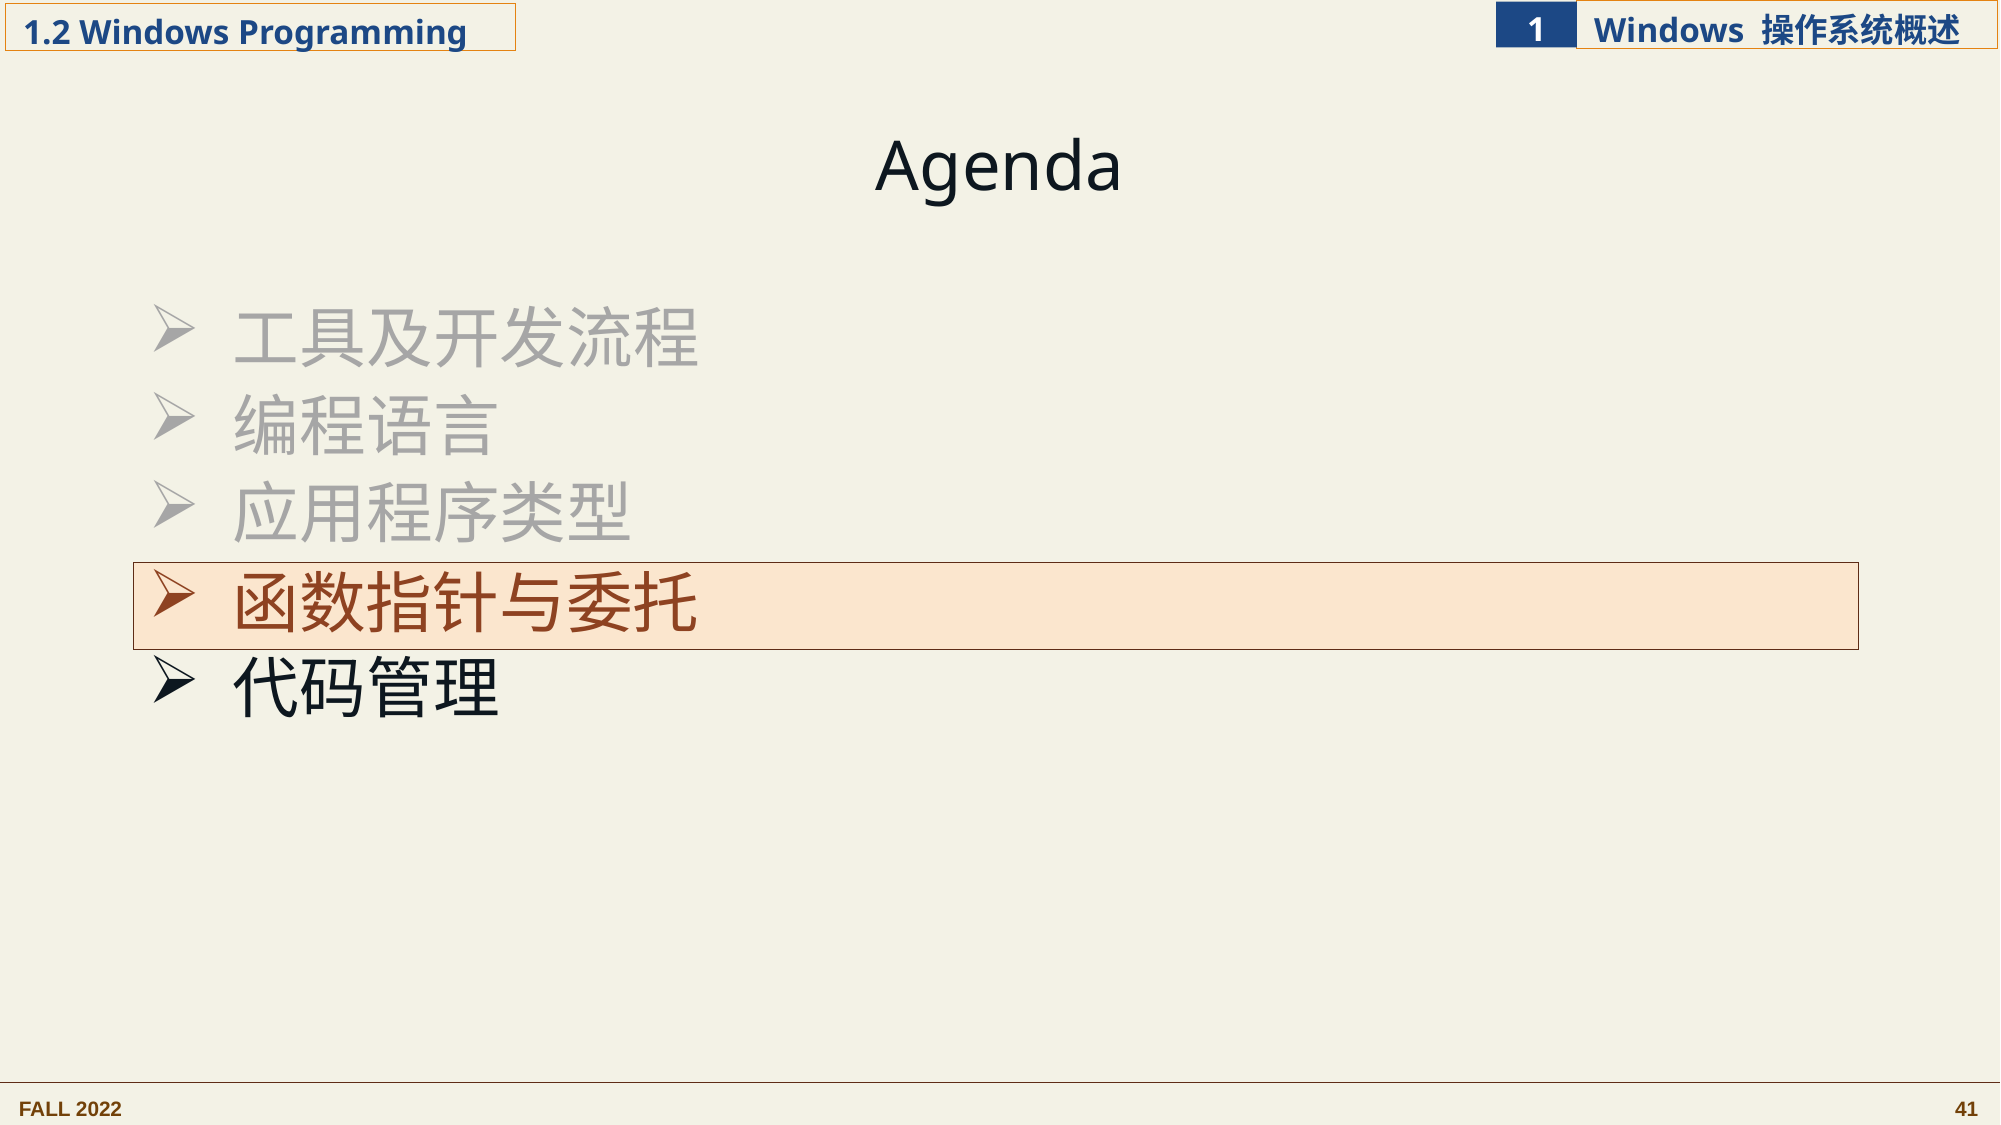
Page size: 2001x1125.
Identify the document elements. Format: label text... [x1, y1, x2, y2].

text_box 函数指针与委托 [133, 562, 1859, 650]
title Agenda [137, 59, 1863, 278]
list 工具及开发流程 编程语言 应用程序类型 函数指针与委托 代码管理 [137, 299, 1863, 1014]
